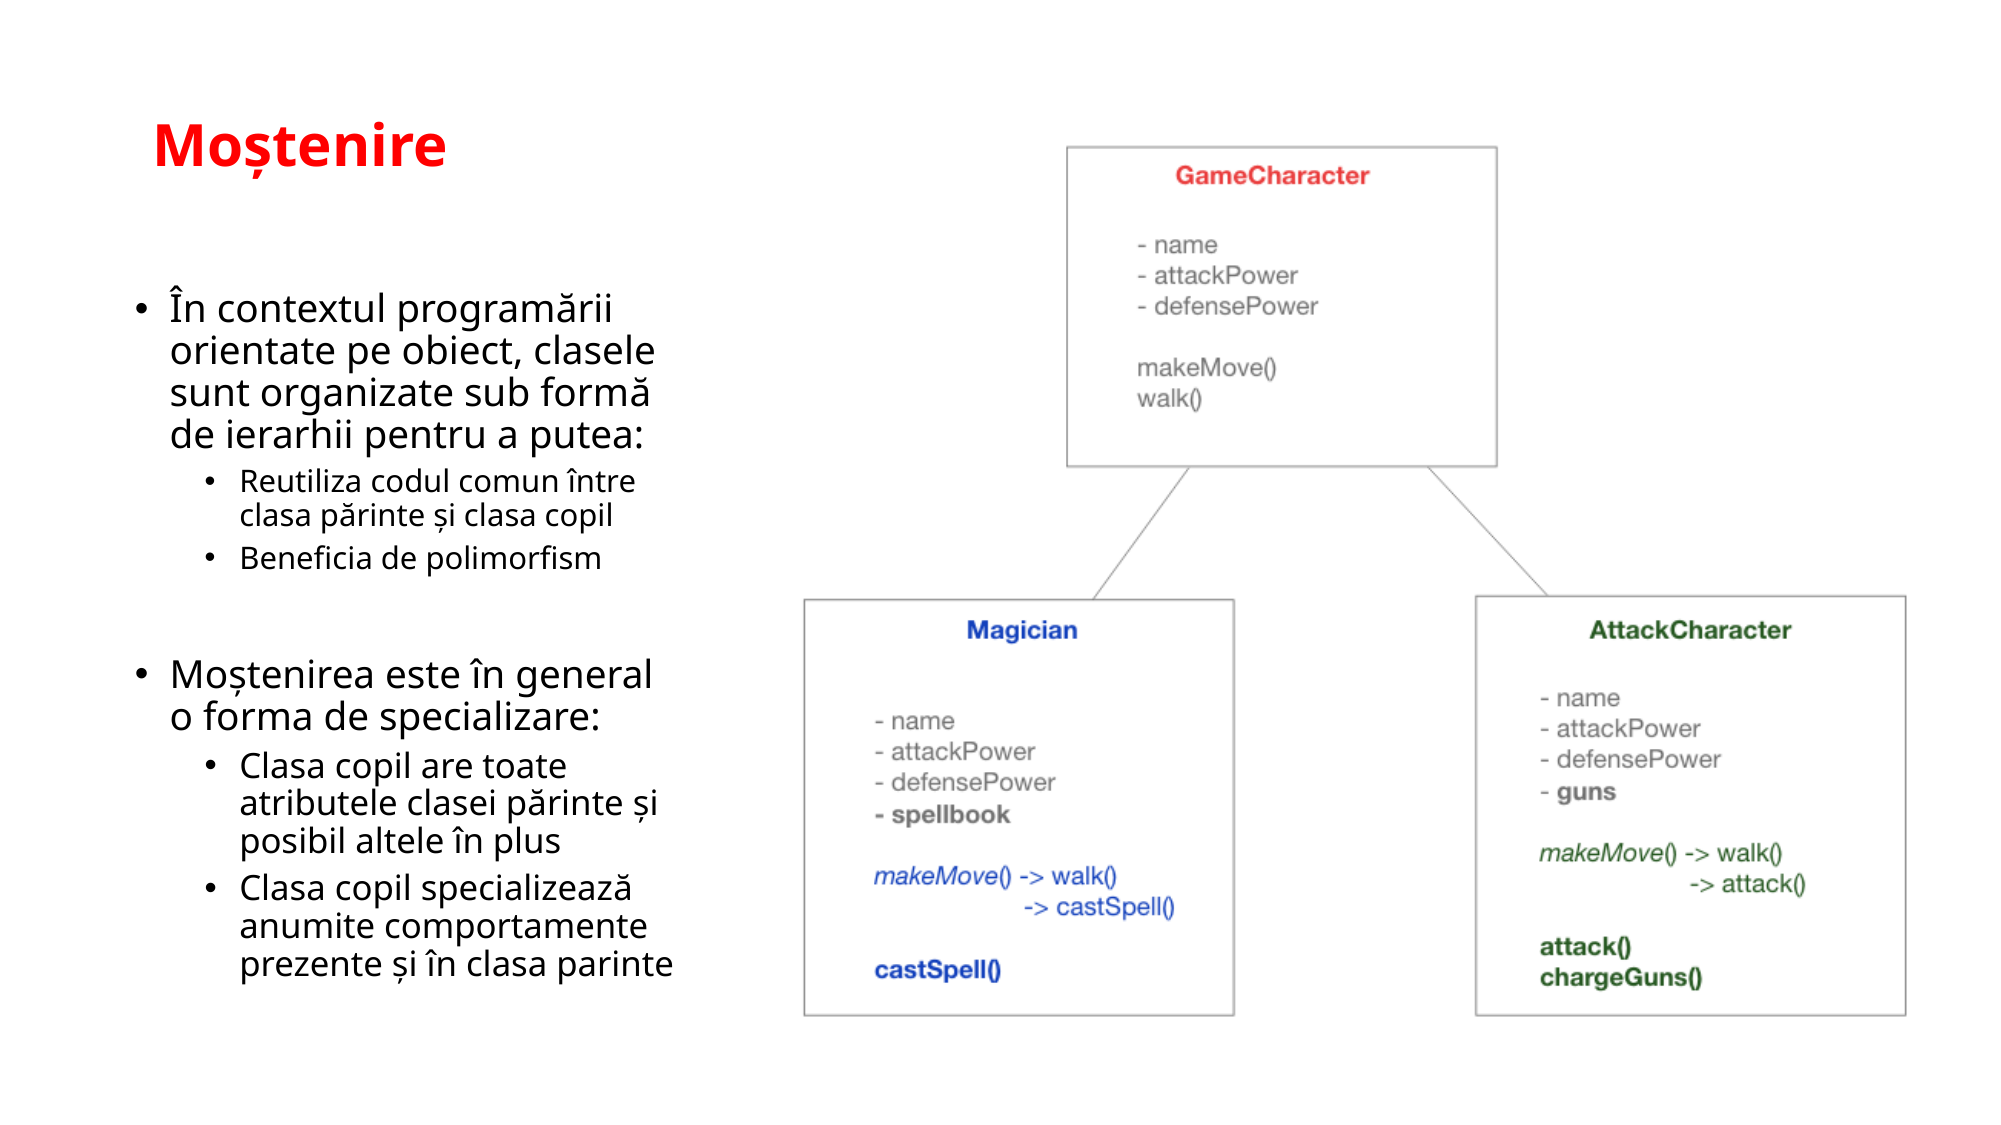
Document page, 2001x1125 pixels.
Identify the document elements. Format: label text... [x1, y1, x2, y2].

picture [791, 137, 1924, 1025]
list În contextul programării orientate pe obiect, clasele sunt organizate sub formă de ierarhii pentru a putea: Reutiliza codul comun între clasa părinte și clasa copil Beneficia de polimorfism Moștenirea este în general o forma de specializare: Clasa copil are toate atributele clasei părinte și posibil altele în plus Clasa copil specializează anumite comportamente prezente și în clasa parinte [50, 281, 692, 1025]
title Moștenire [137, 59, 1863, 235]
